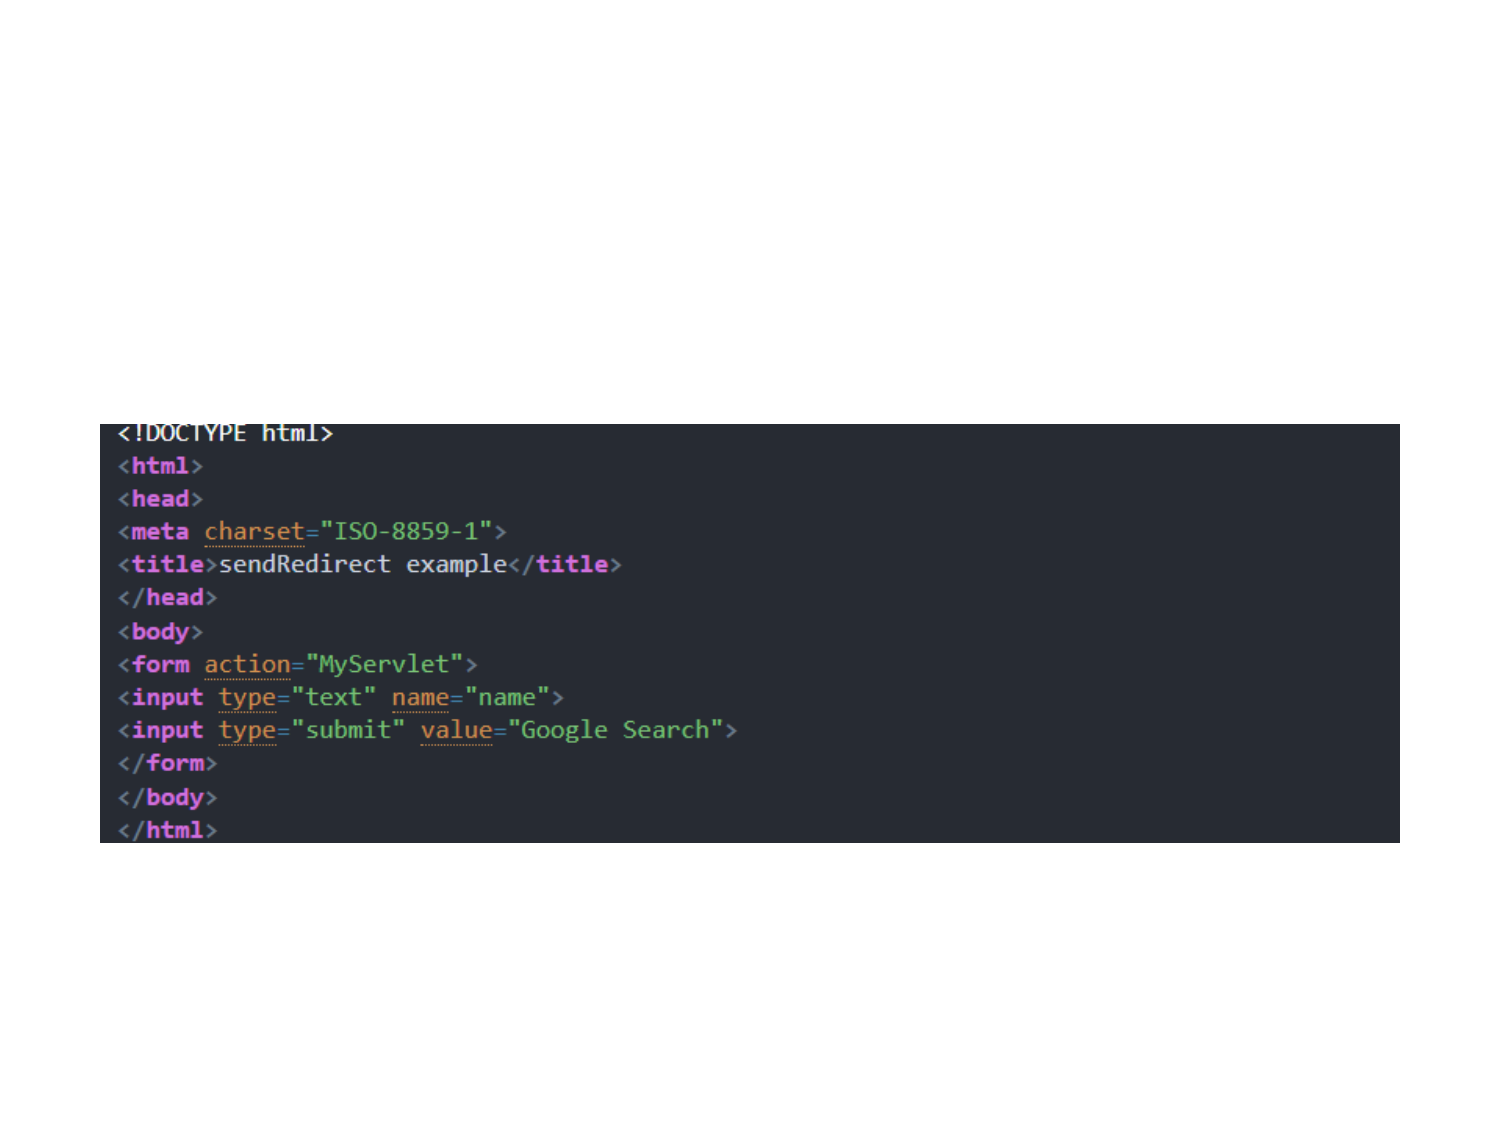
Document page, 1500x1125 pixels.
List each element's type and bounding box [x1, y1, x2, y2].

list [100, 423, 1400, 844]
